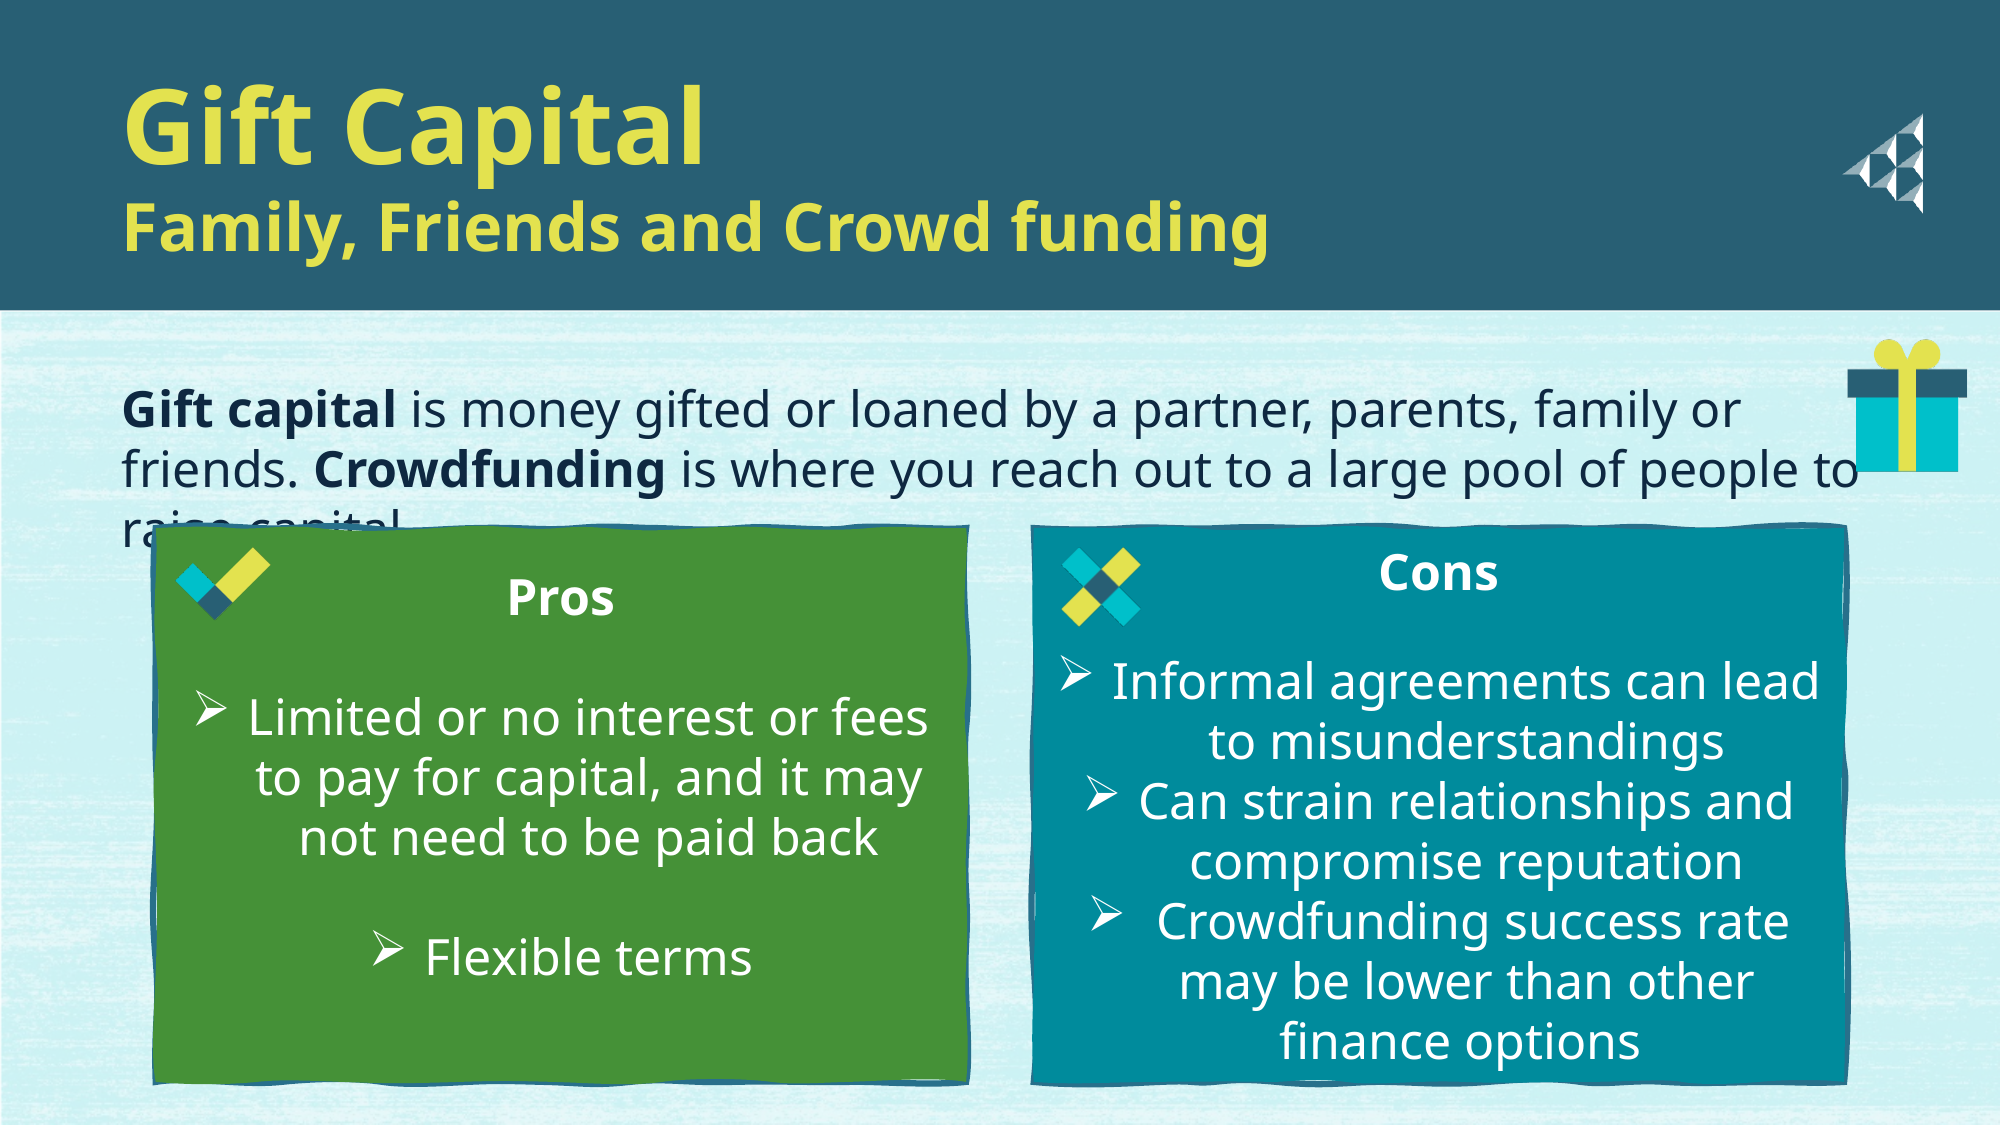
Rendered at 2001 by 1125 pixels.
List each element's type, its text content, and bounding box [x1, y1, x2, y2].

text_box Cons Informal agreements can lead to misunderstandings Can strain relationships and compromise reputation Crowdfunding success rate may be lower than other finance options [1031, 526, 1848, 1085]
text_box Pros Limited or no interest or fees to pay for capital, and it may not need to be paid back Flexible terms [153, 525, 969, 1085]
picture [122, 481, 324, 683]
title Gift Capital Family, Friends and Crowd funding [106, 112, 1923, 213]
picture [1771, 263, 2000, 546]
picture [999, 486, 1201, 688]
list Gift capital is money gifted or loaned by a partner, parents, family or friends. Crowdfunding is where you reach out to a large pool of people to raise capital. [106, 369, 1771, 546]
